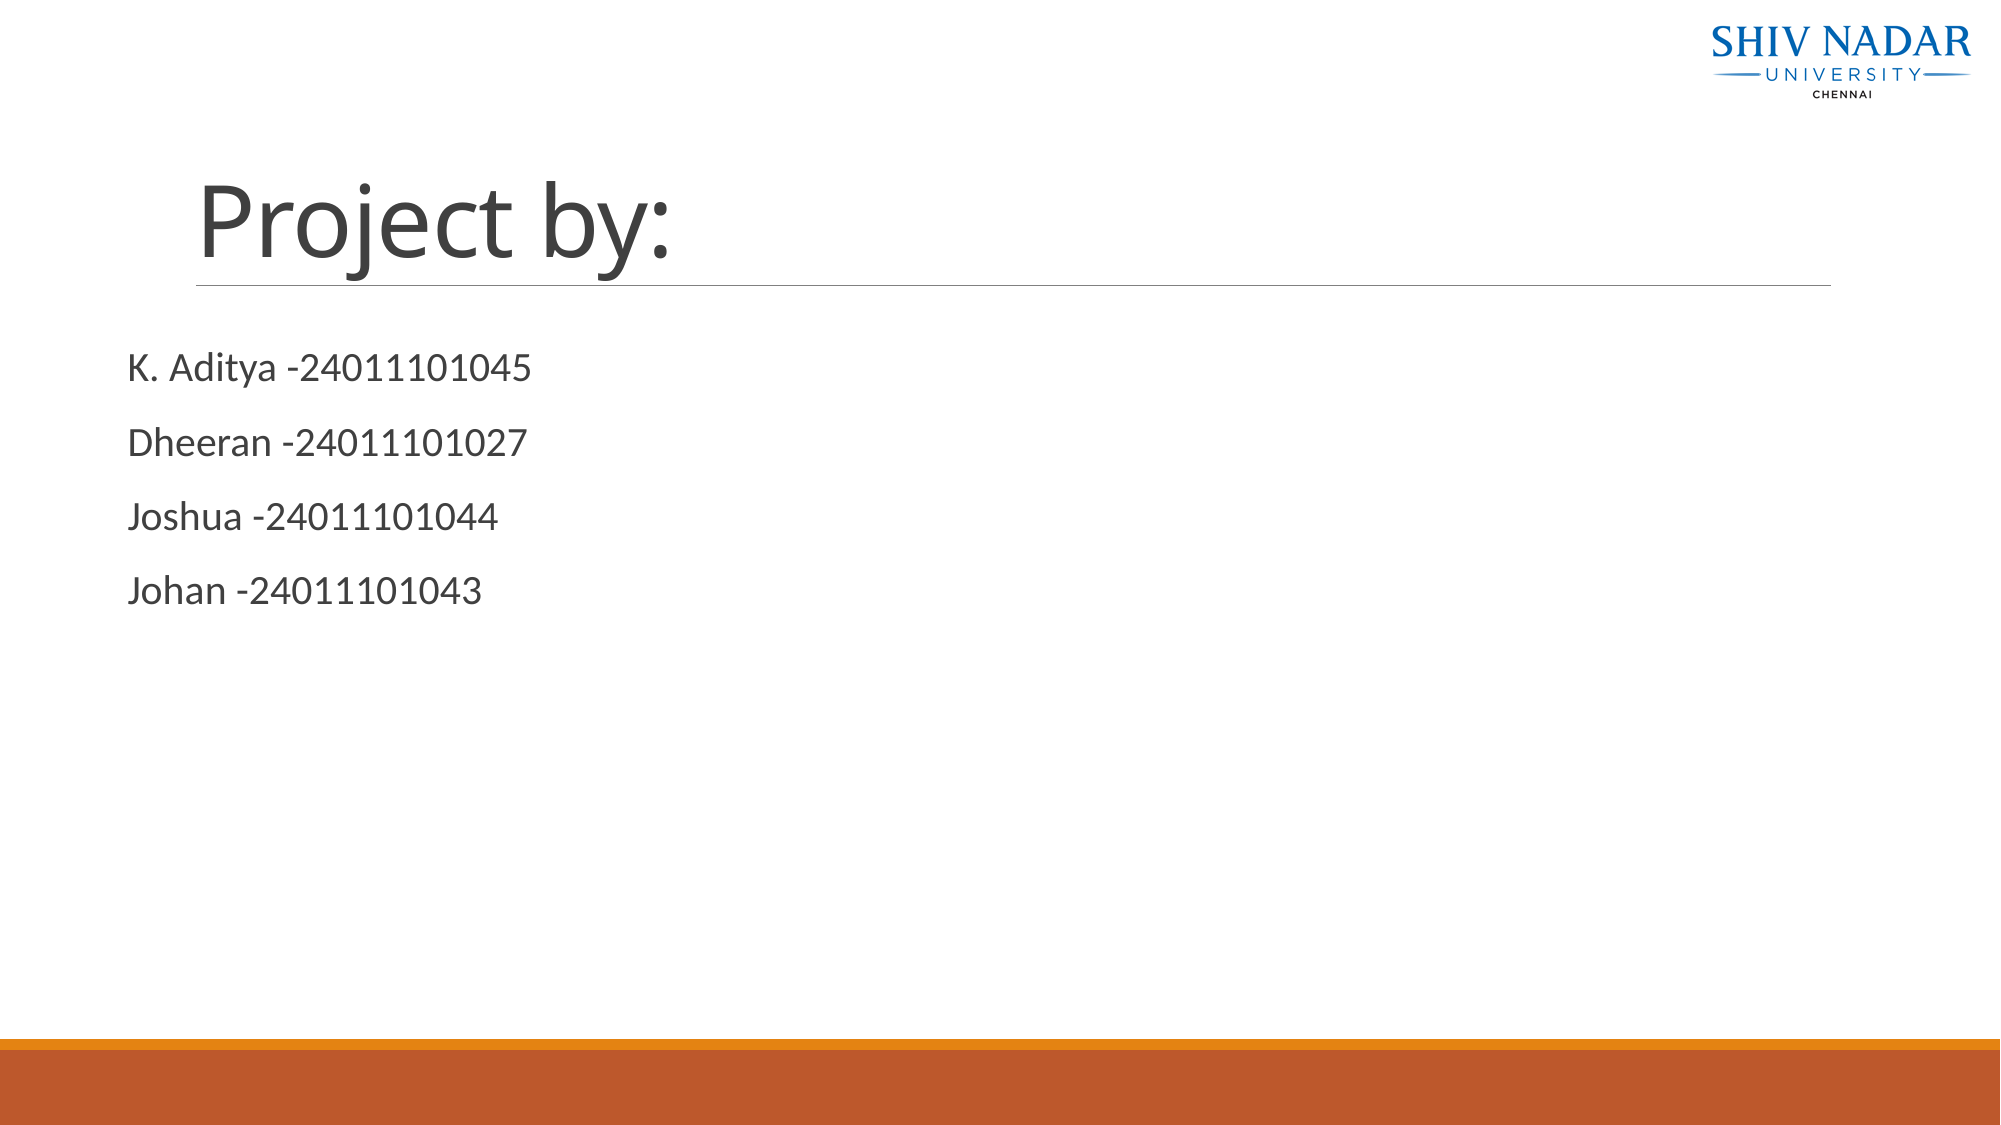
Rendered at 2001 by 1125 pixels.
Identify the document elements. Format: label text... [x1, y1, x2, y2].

picture [1684, 0, 2000, 123]
list K. Aditya -24011101045 Dheeran -24011101027 Joshua -24011101044 Johan -24011101043 [112, 338, 1818, 882]
title Project by: [180, 47, 1830, 285]
